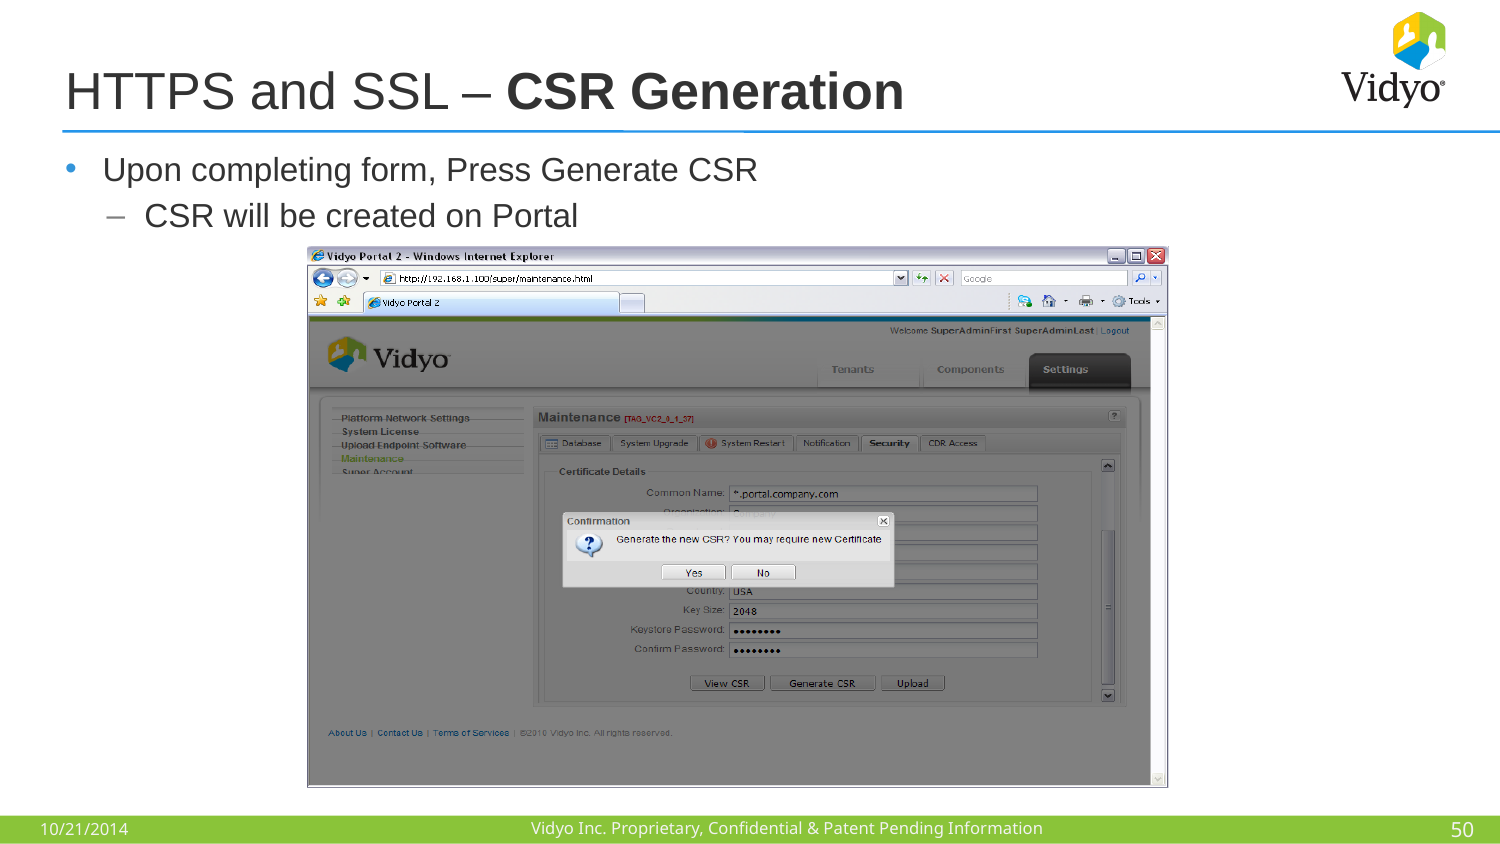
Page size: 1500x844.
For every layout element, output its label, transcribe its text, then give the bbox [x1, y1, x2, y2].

title HTTPS and SSL – CSR Generation [50, 9, 1338, 128]
list Upon completing form, Press Generate CSR CSR will be created on Portal [50, 140, 1413, 769]
picture [1338, 9, 1500, 123]
picture [307, 246, 1169, 789]
